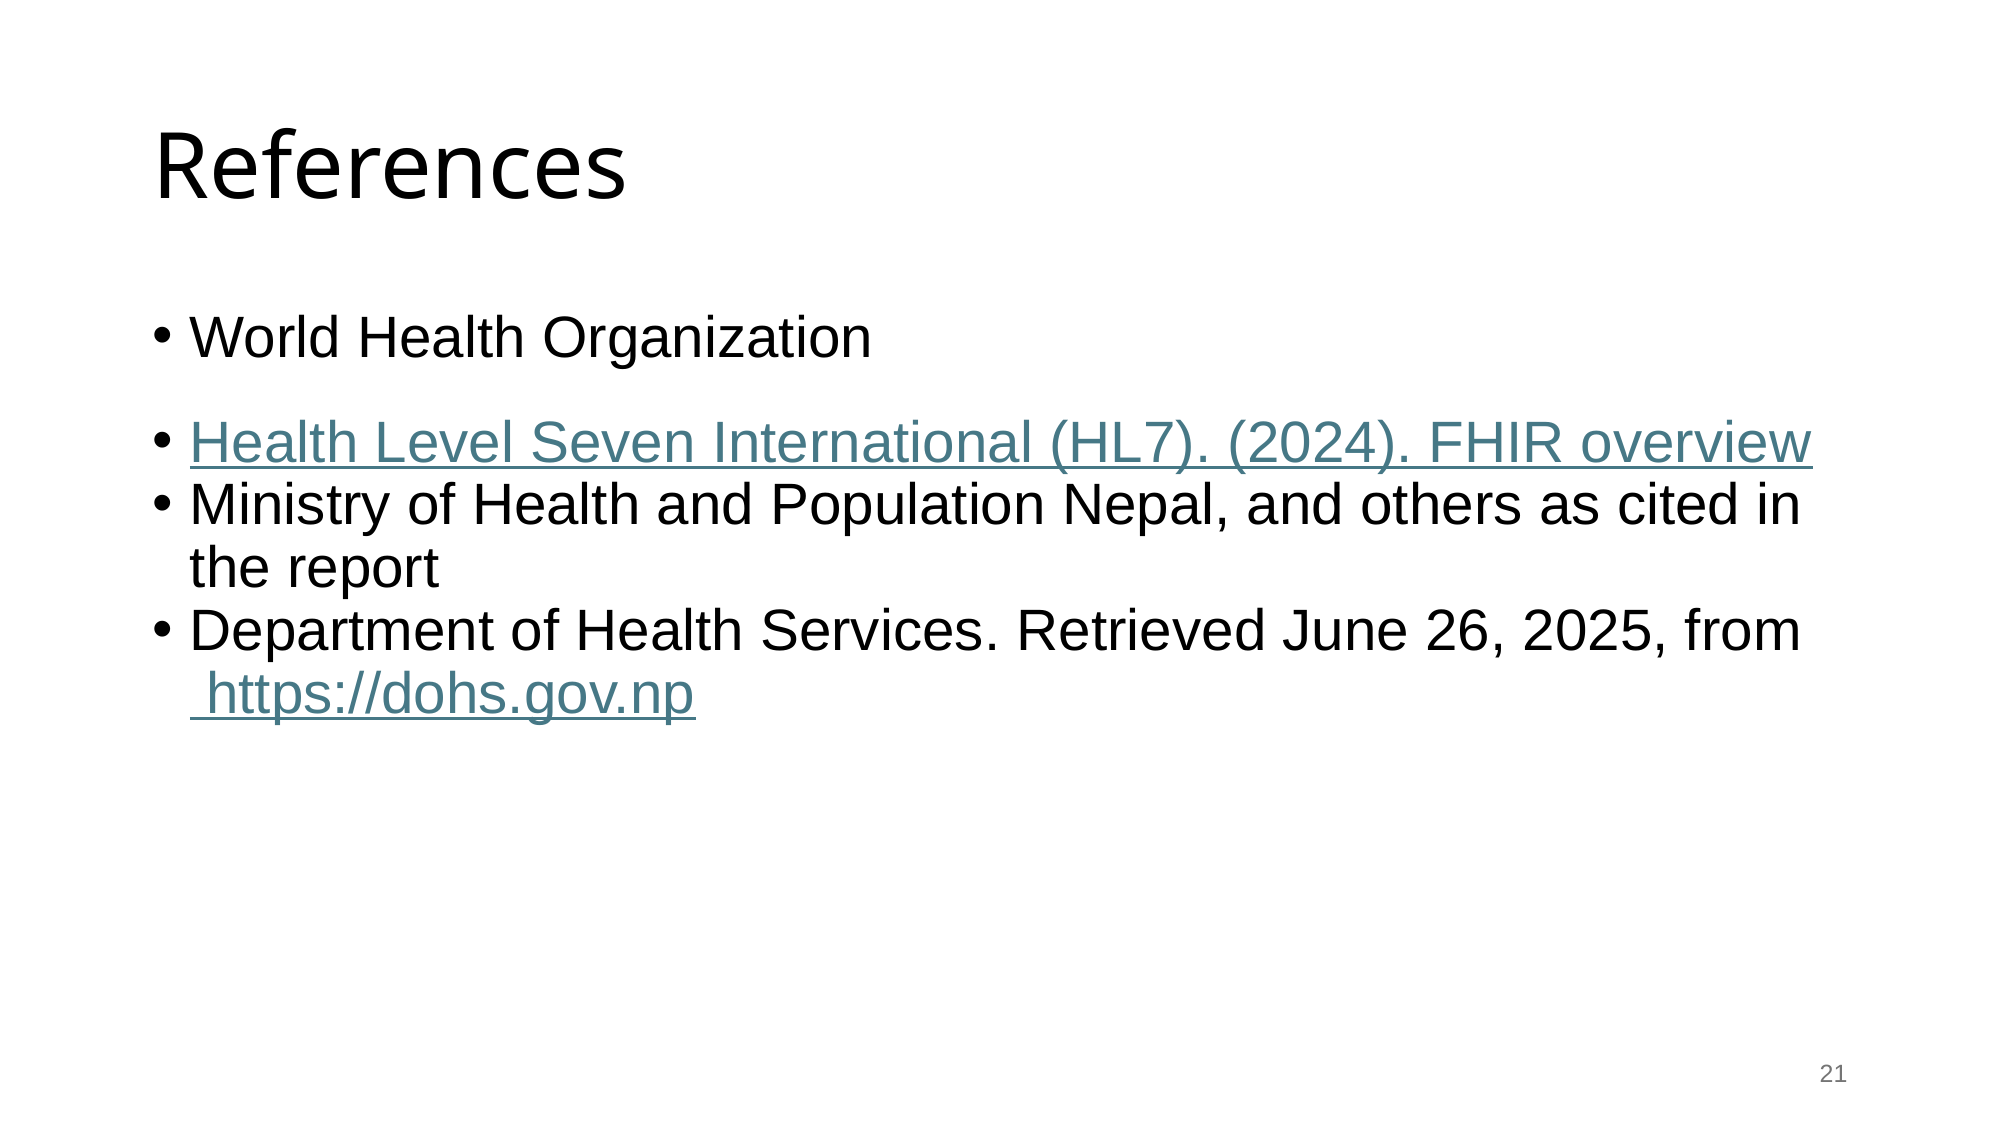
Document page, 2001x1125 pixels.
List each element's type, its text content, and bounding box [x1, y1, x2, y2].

title References [137, 59, 1863, 278]
list World Health Organization Health Level Seven International (HL7). (2024). FHIR overview Ministry of Health and Population Nepal, and others as cited in the report Department of Health Services. Retrieved June 26, 2025, from https://dohs.gov.np [137, 299, 1863, 1014]
slide_number ‹#› [1412, 1042, 1863, 1103]
